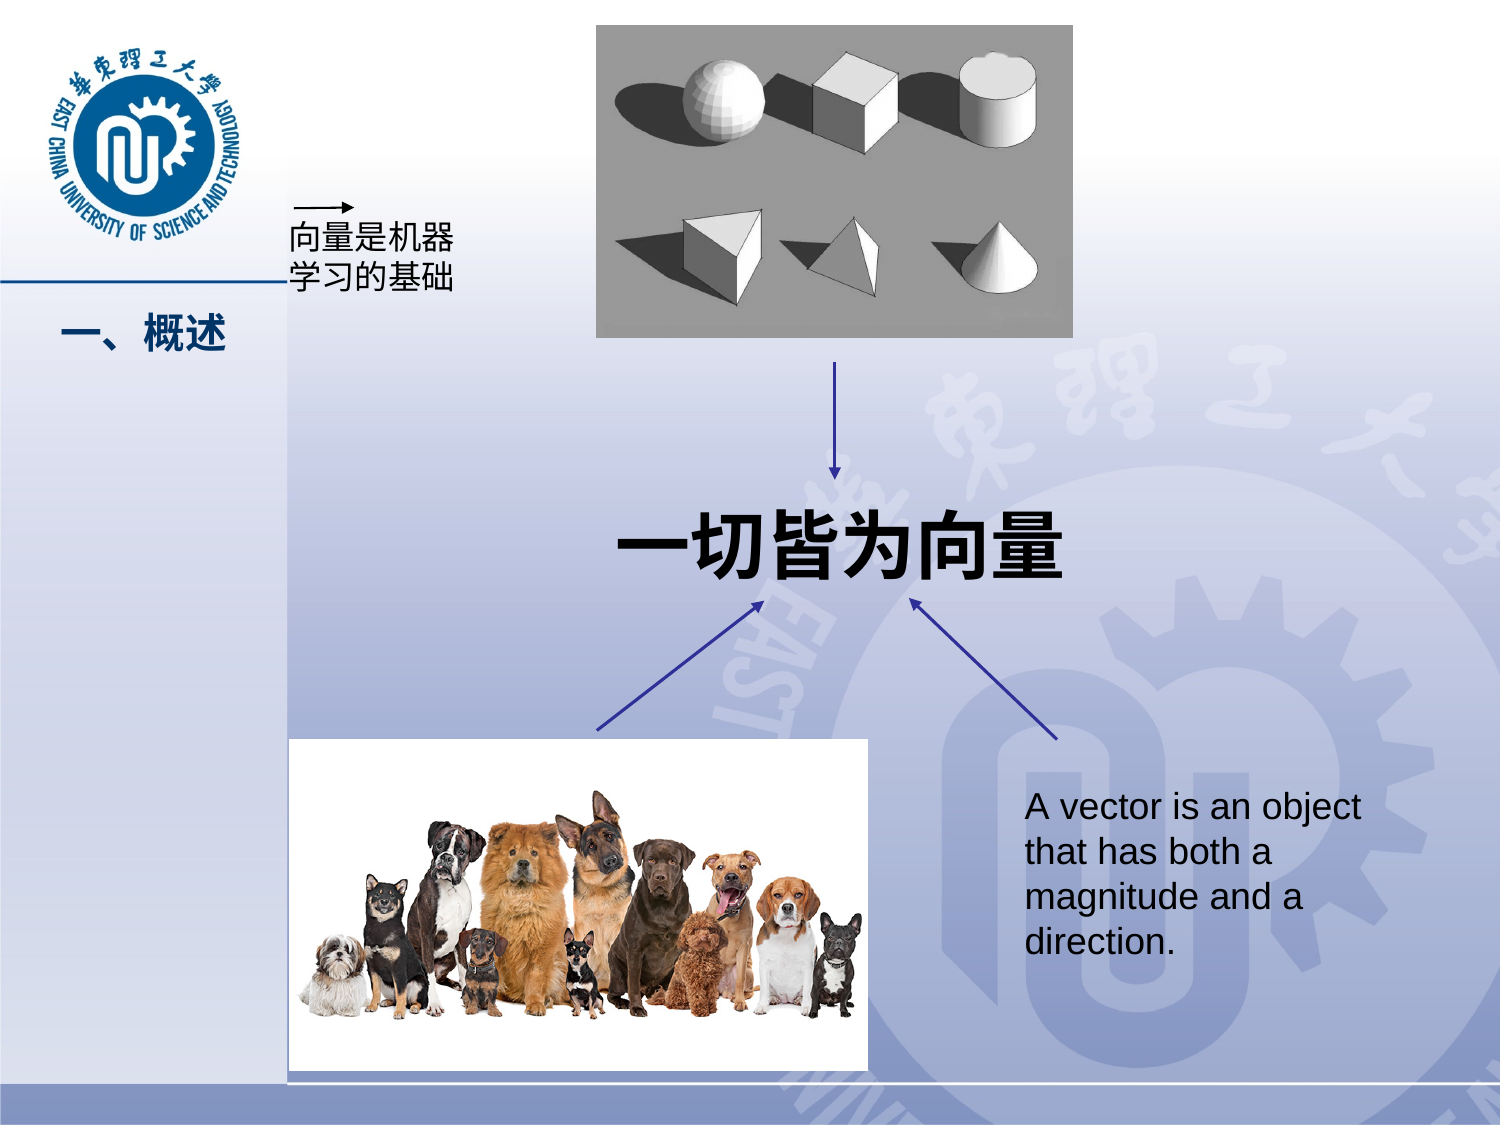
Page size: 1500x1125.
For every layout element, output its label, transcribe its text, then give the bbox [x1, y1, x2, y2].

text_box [596, 600, 765, 731]
text_box 向量是机器学习的基础 [273, 208, 502, 304]
picture [0, 0, 1500, 1125]
text_box A vector is an object that has both a magnitude and a direction. [1009, 775, 1412, 970]
text_box 一切皆为向量 [600, 491, 1080, 597]
title 一、概述 [0, 278, 433, 386]
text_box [908, 597, 1058, 740]
